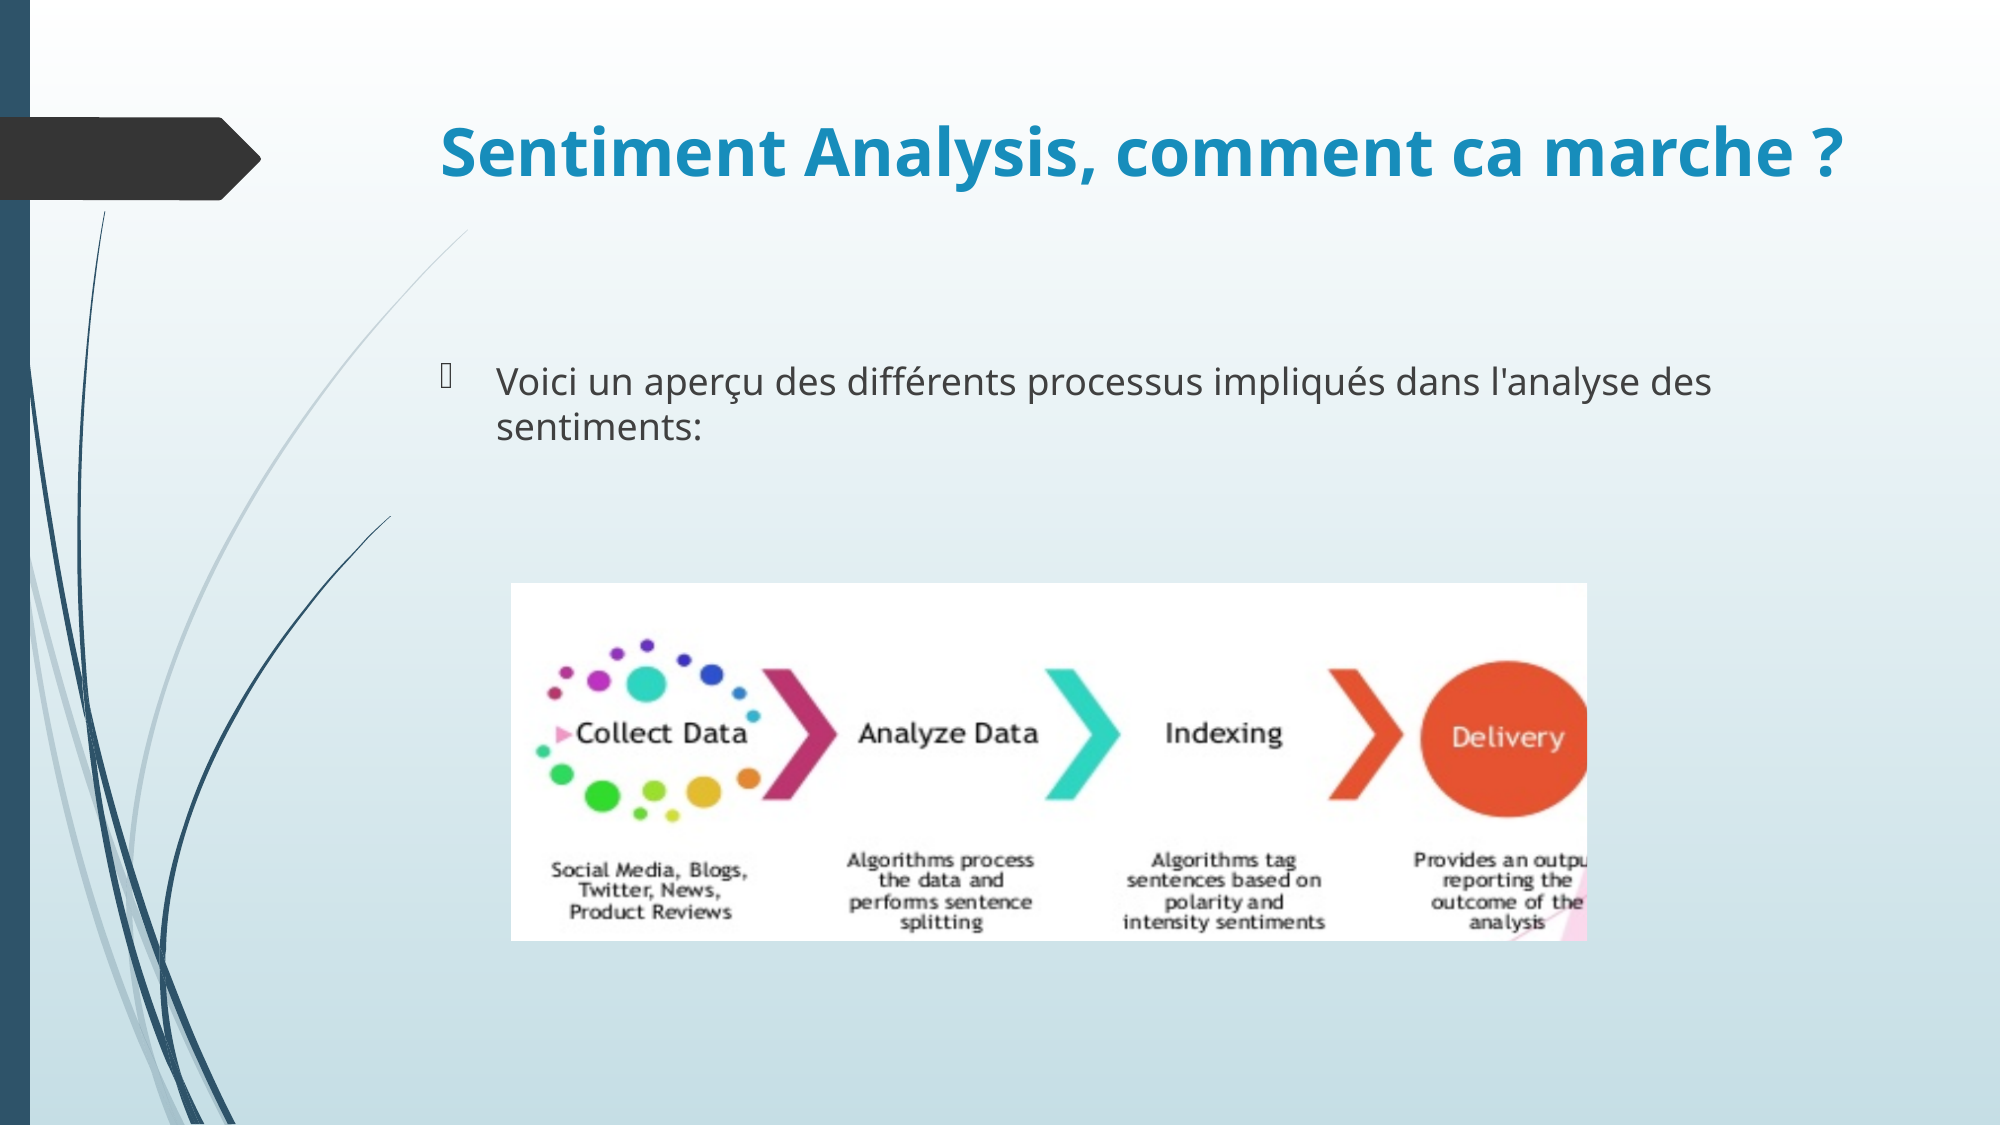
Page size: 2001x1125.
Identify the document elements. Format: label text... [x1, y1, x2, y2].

list Voici un aperçu des différents processus impliqués dans l'analyse des sentiments: [424, 350, 1888, 970]
picture [511, 583, 1588, 941]
title Sentiment Analysis, comment ca marche ? [425, 102, 1888, 313]
